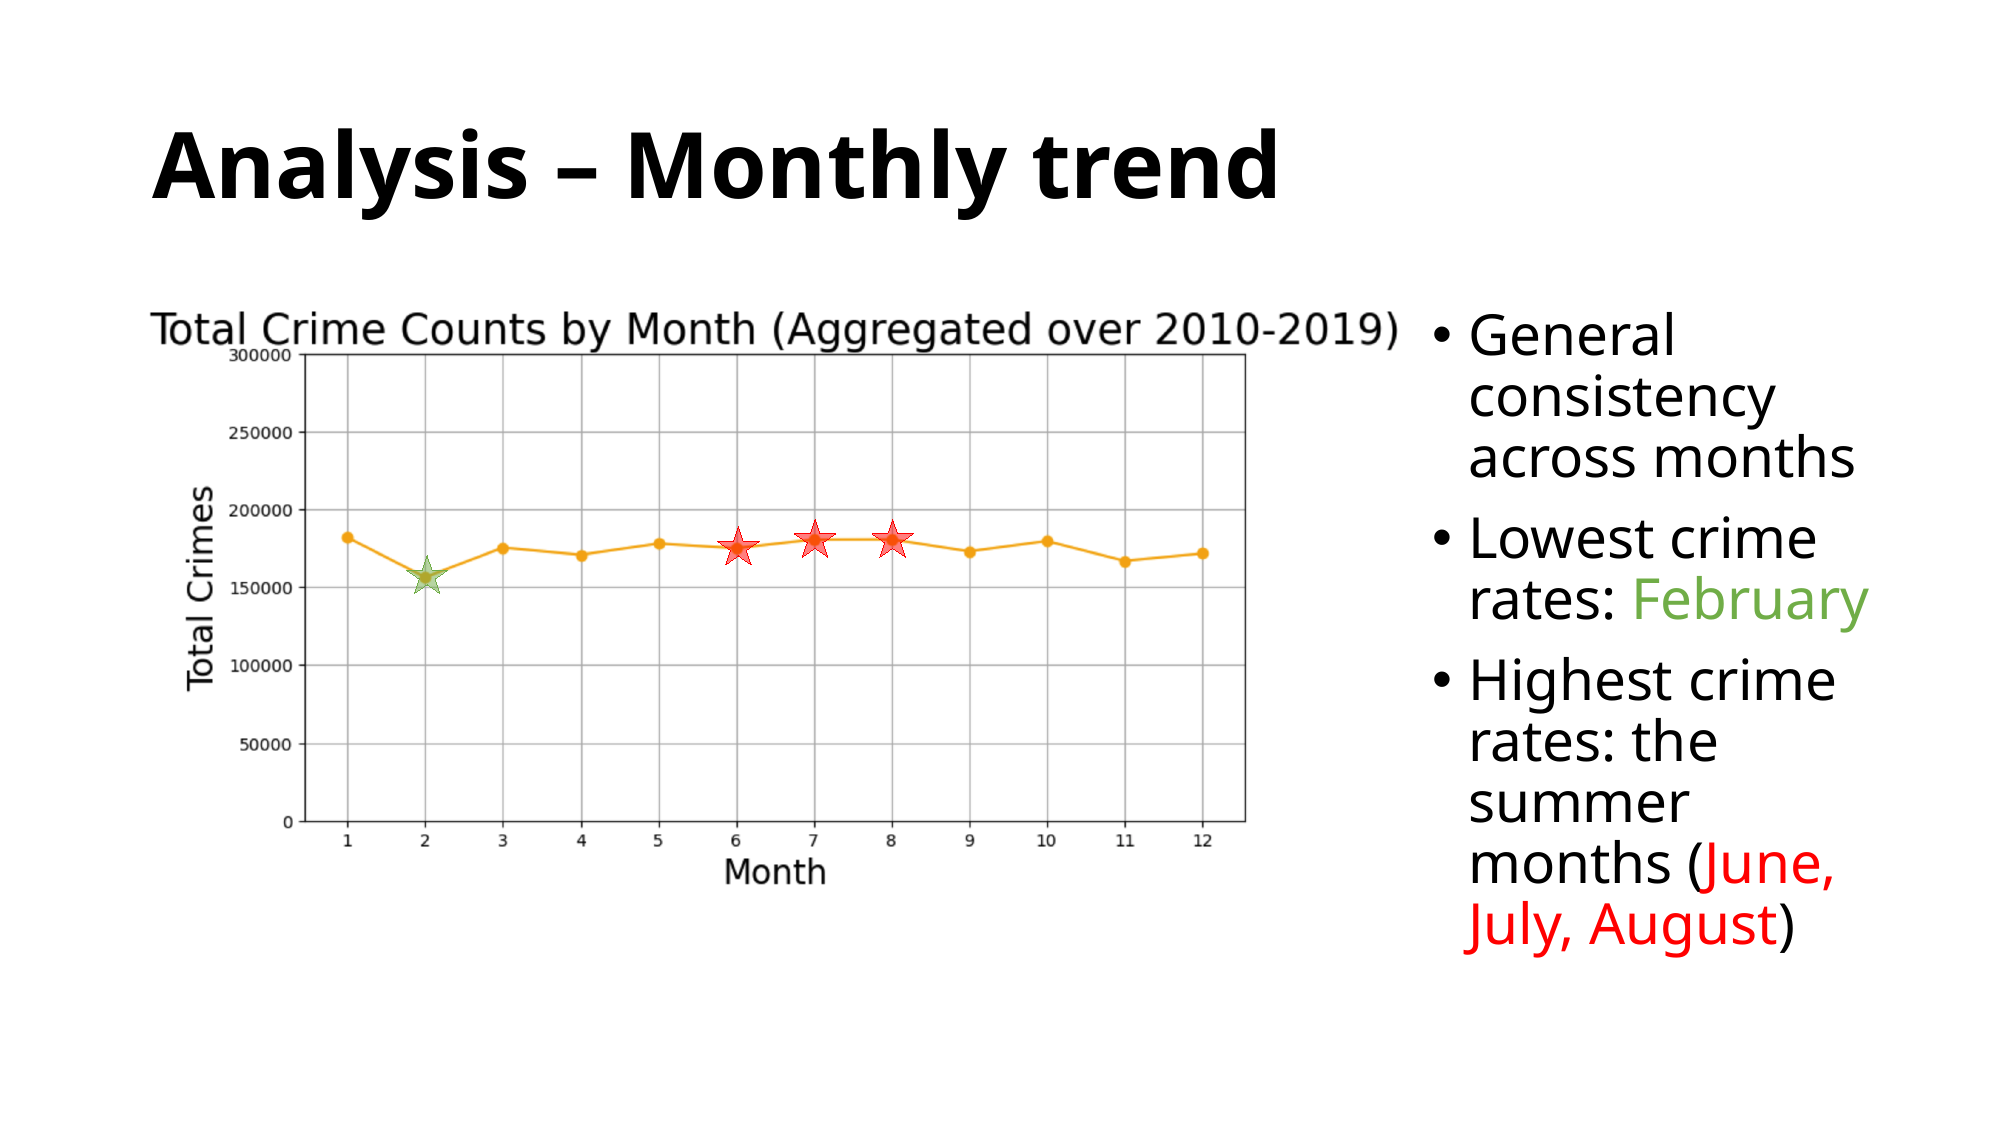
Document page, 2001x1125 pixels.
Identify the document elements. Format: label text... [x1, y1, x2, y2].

title Analysis – Monthly trend [137, 59, 1863, 278]
picture [137, 299, 1406, 902]
list General consistency across months Lowest crime rates: February Highest crime rates: the summer months (June, July, August) [1417, 299, 1893, 1014]
